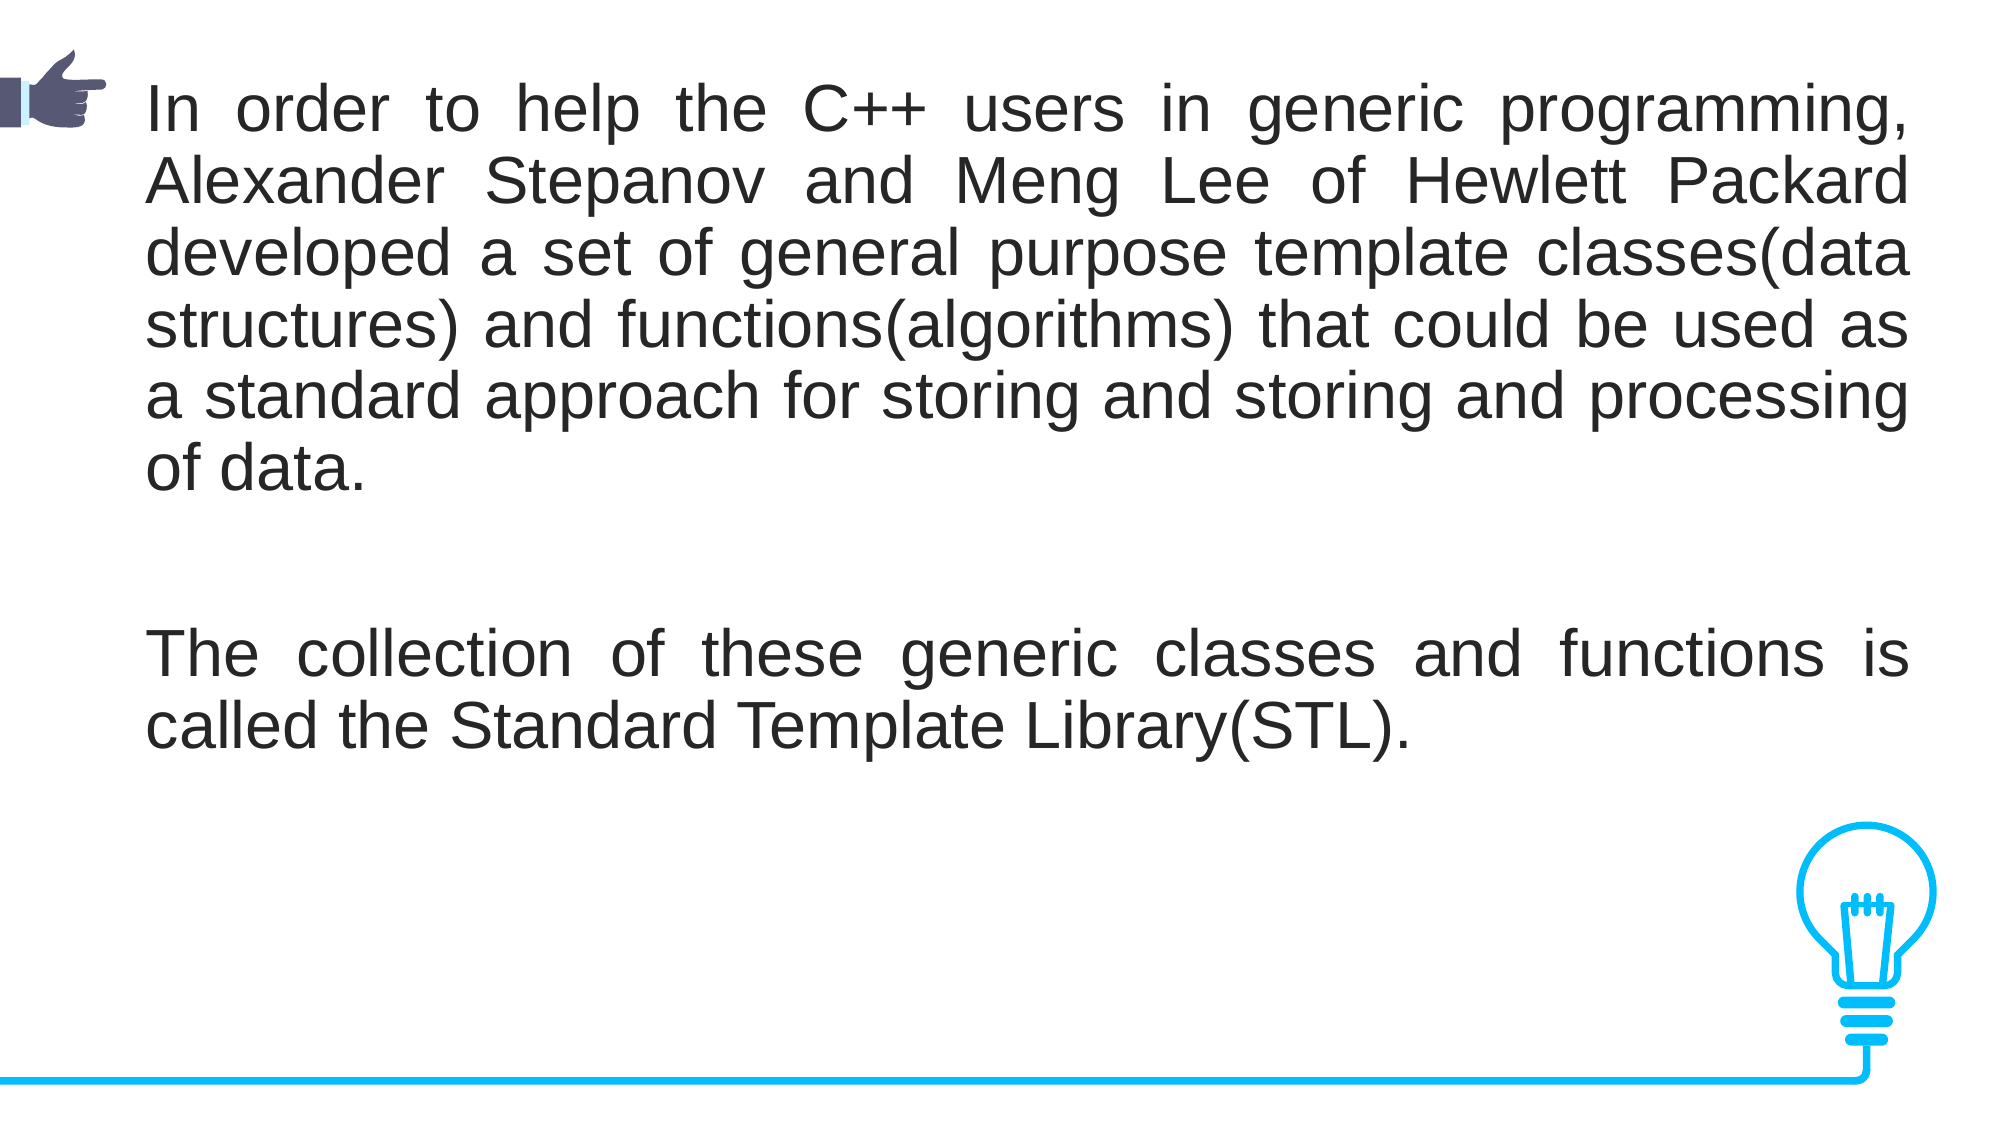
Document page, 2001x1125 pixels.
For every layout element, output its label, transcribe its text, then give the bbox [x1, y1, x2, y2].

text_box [0, 49, 107, 128]
list In order to help the C++ users in generic programming, Alexander Stepanov and Meng Lee of Hewlett Packard developed a set of general purpose template classes(data structures) and functions(algorithms) that could be used as a standard approach for storing and storing and processing of data. The collection of these generic classes and functions is called the Standard Template Library(STL). [130, 46, 1927, 791]
